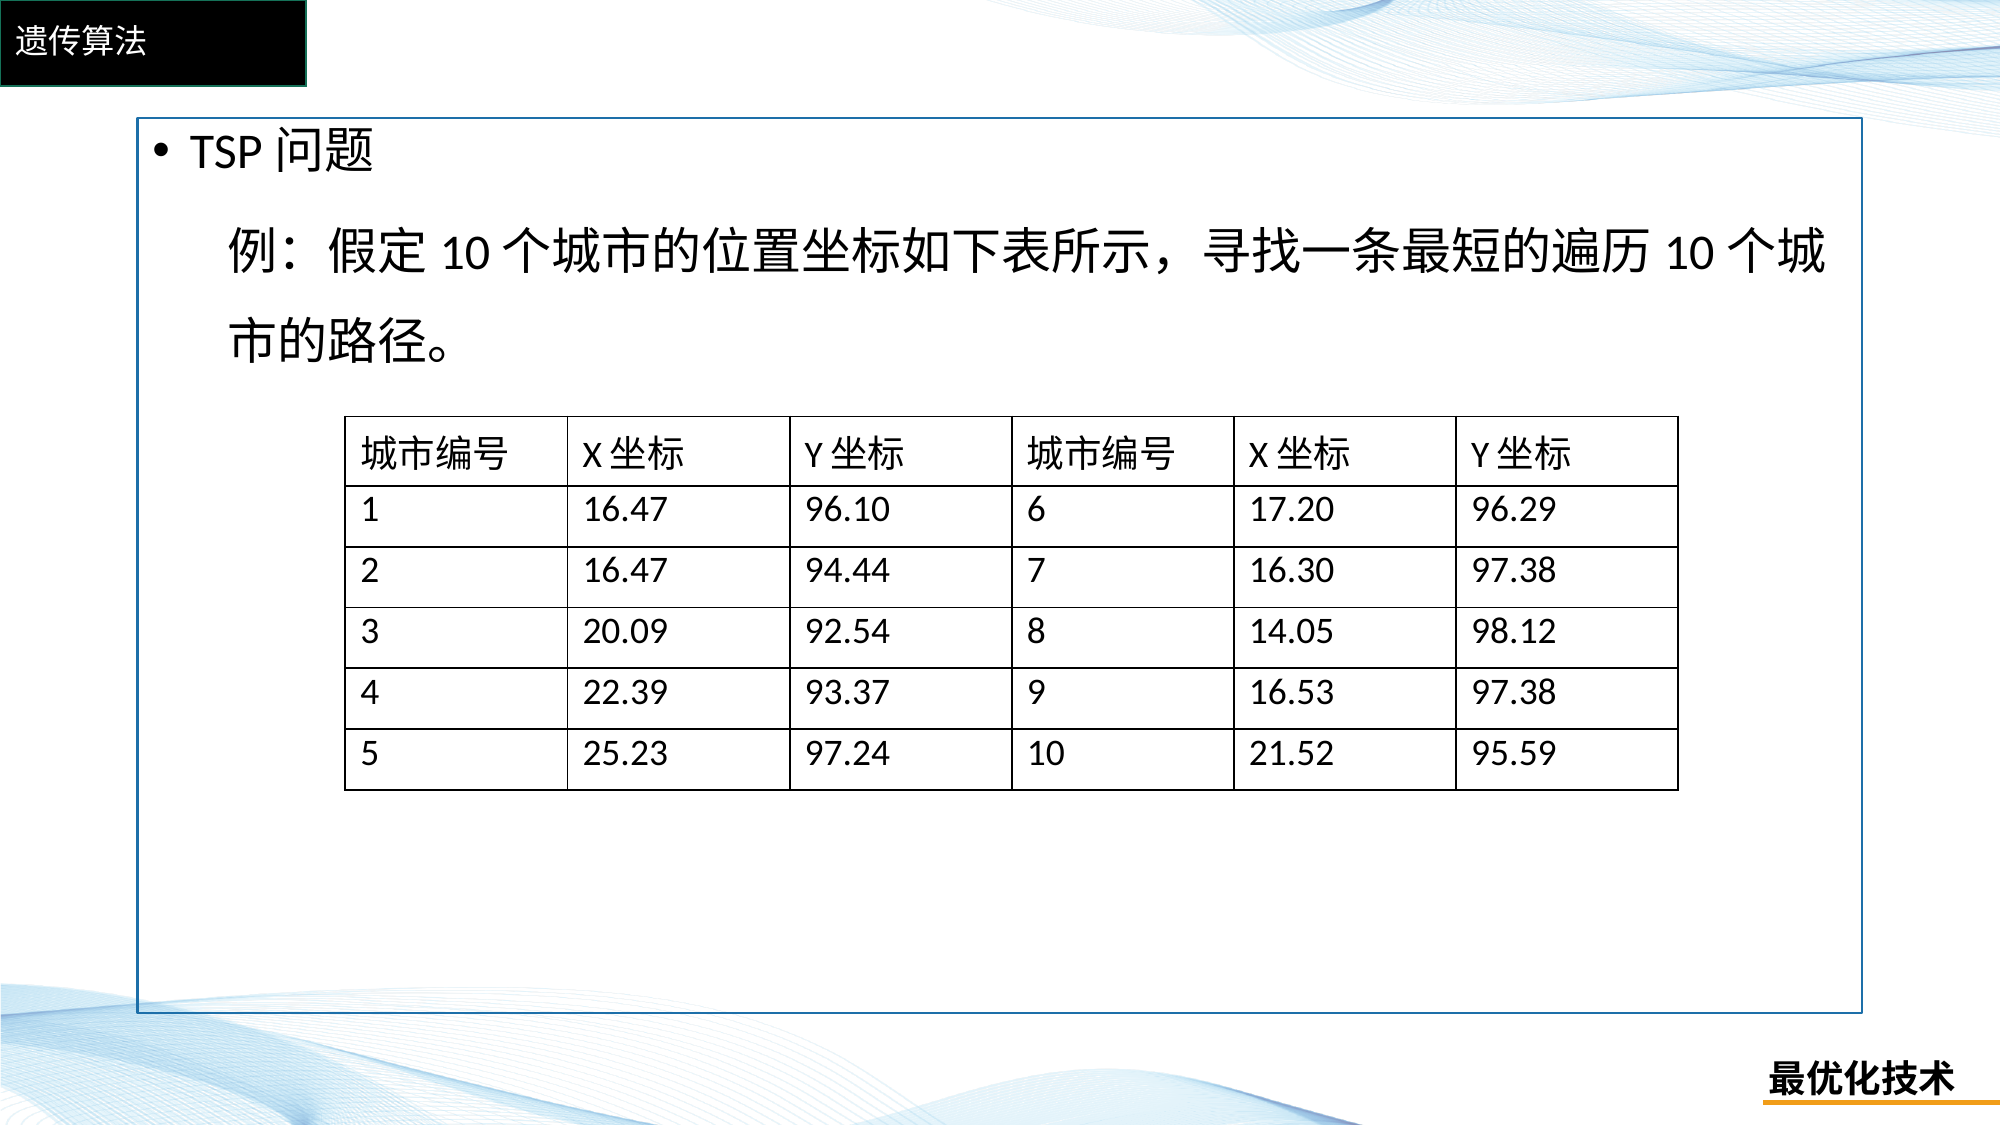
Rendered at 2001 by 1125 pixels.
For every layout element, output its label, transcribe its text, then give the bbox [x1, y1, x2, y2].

table_cell 16.47 [568, 487, 789, 546]
table_cell 21.52 [1235, 730, 1455, 789]
table_cell 25.23 [568, 730, 789, 789]
table_cell 95.59 [1457, 730, 1677, 789]
table_cell 4 [346, 669, 567, 728]
table_cell 16.47 [568, 548, 789, 607]
table_cell 8 [1013, 608, 1233, 667]
table_cell 92.54 [791, 608, 1011, 667]
table_cell 6 [1013, 487, 1233, 546]
table_cell 96.10 [791, 487, 1011, 546]
table_cell 3 [346, 608, 567, 667]
table_cell 98.12 [1457, 608, 1677, 667]
table_cell 97.38 [1457, 669, 1677, 728]
table_cell 14.05 [1235, 608, 1455, 667]
table_cell 9 [1013, 669, 1233, 728]
table_header X坐标 [1235, 417, 1455, 485]
table_cell 5 [346, 730, 567, 789]
picture [885, 1, 1999, 148]
table_header Y坐标 [791, 417, 1011, 485]
table_cell 93.37 [791, 669, 1011, 728]
list TSP问题 例：假定10个城市的位置坐标如下表所示，寻找一条最短的遍历10个城市的路径。 [136, 117, 1863, 1014]
table_cell 20.09 [568, 608, 789, 667]
title 遗传算法 [0, 0, 1725, 86]
table_cell 10 [1013, 730, 1233, 789]
table_cell 7 [1013, 548, 1233, 607]
table_cell 16.30 [1235, 548, 1455, 607]
table_cell 17.20 [1235, 487, 1455, 546]
table_header X坐标 [568, 417, 789, 485]
table_header 城市编号 [1013, 417, 1233, 485]
table_cell 22.39 [568, 669, 789, 728]
table_cell 1 [346, 487, 567, 546]
table_header Y坐标 [1457, 417, 1677, 485]
table_cell 2 [346, 548, 567, 607]
table_cell 16.53 [1235, 669, 1455, 728]
picture [2, 977, 1590, 1125]
table_cell 97.38 [1457, 548, 1677, 607]
table_cell 97.24 [791, 730, 1011, 789]
table_cell 96.29 [1457, 487, 1677, 546]
table_cell 94.44 [791, 548, 1011, 607]
table_header 城市编号 [346, 417, 567, 485]
